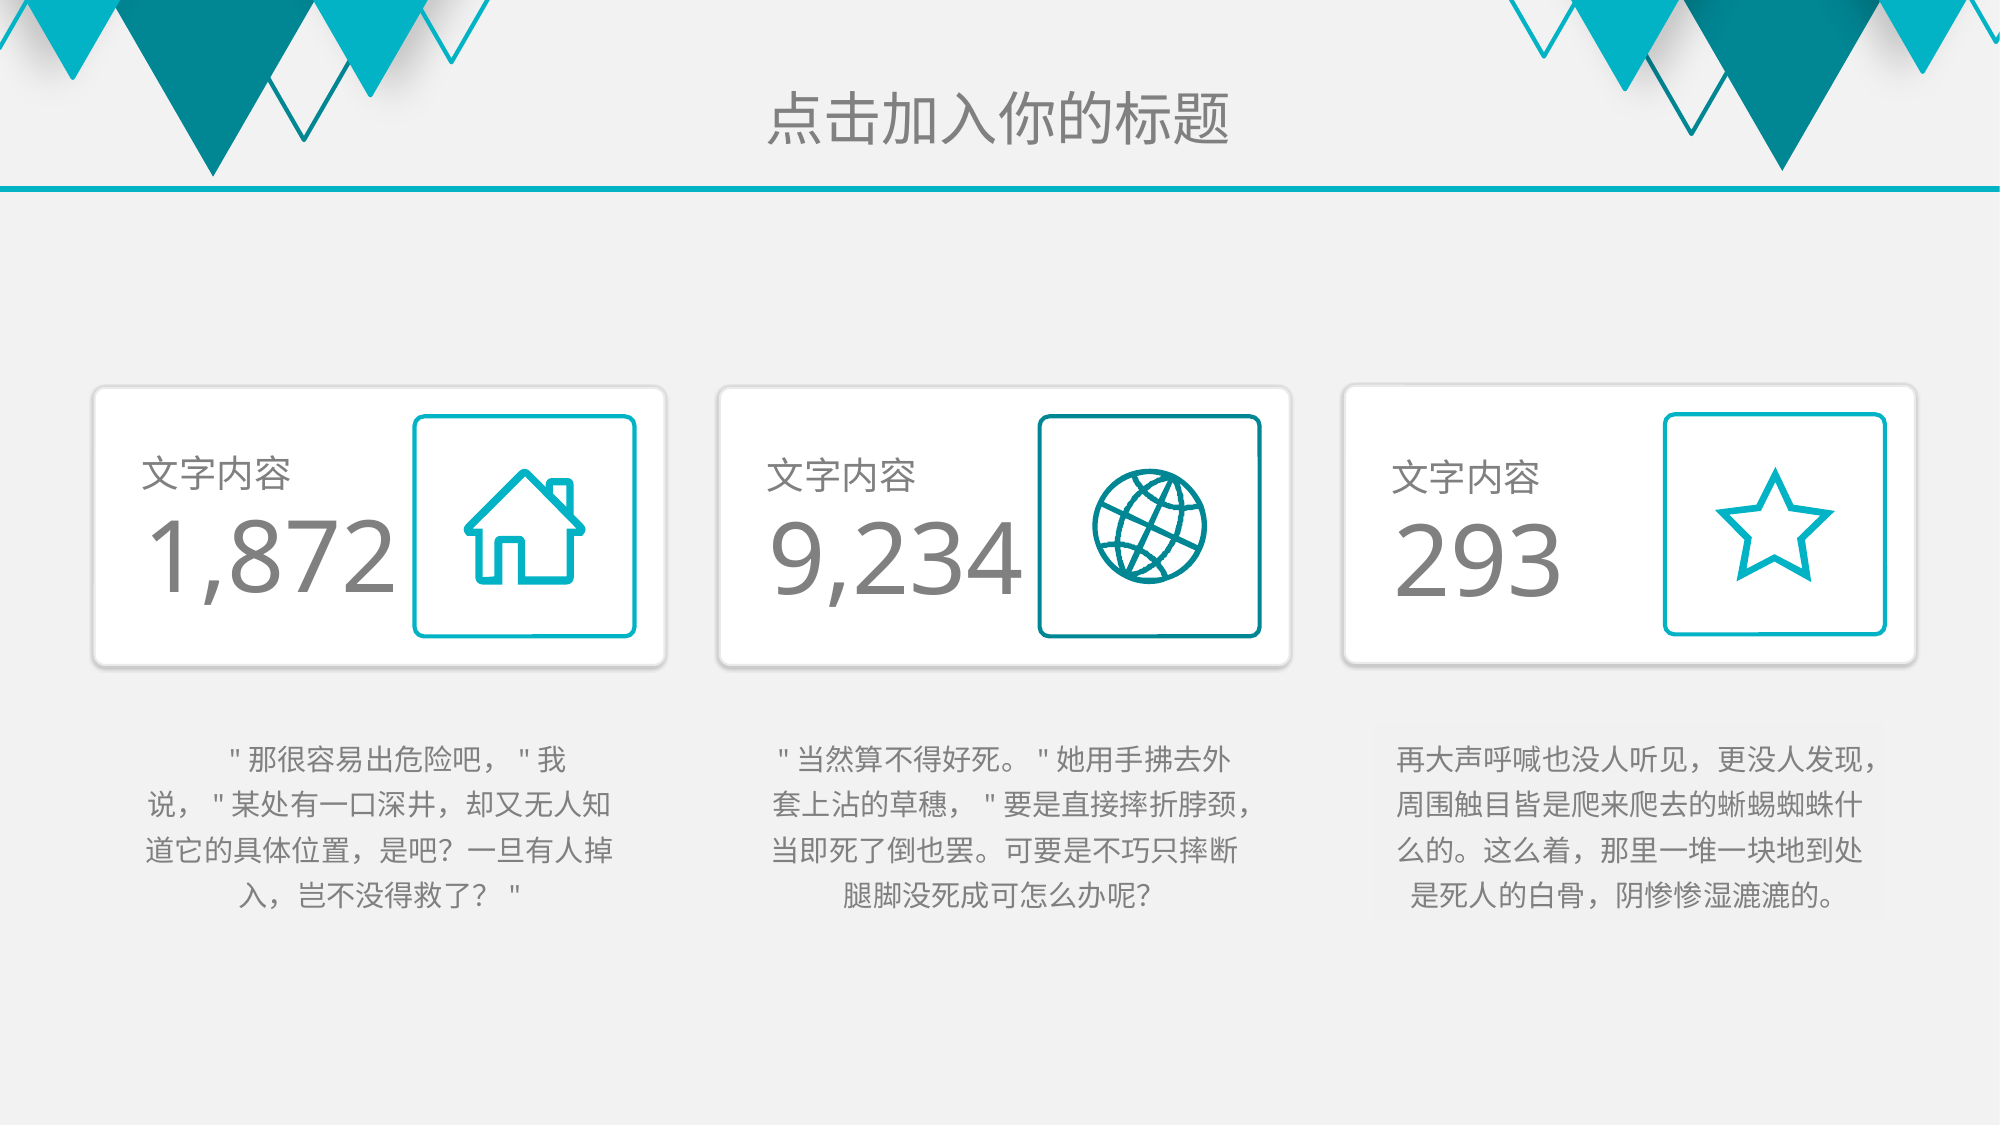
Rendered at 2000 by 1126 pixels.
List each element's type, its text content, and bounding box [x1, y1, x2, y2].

text_box "当然算不得好死。"她用手拂去外套上沾的草穗，"要是直接摔折脖颈，当即死了倒也罢。可要是不巧只摔断腿脚没死成可怎么办呢？ [749, 723, 1260, 920]
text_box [93, 386, 666, 667]
text_box "那很容易出危险吧，"我说，"某处有一口深井，却又无人知道它的具体位置，是吧？一旦有人掉入，岂不没得救了？" [124, 723, 635, 920]
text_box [0, 0, 2000, 190]
text_box 再大声呼喊也没人听见，更没人发现，周围触目皆是爬来爬去的蜥蜴蜘蛛什么的。这么着，那里一堆一块地到处是死人的白骨，阴惨惨湿漉漉的。 [1374, 723, 1885, 920]
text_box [1343, 384, 1917, 665]
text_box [718, 386, 1291, 667]
